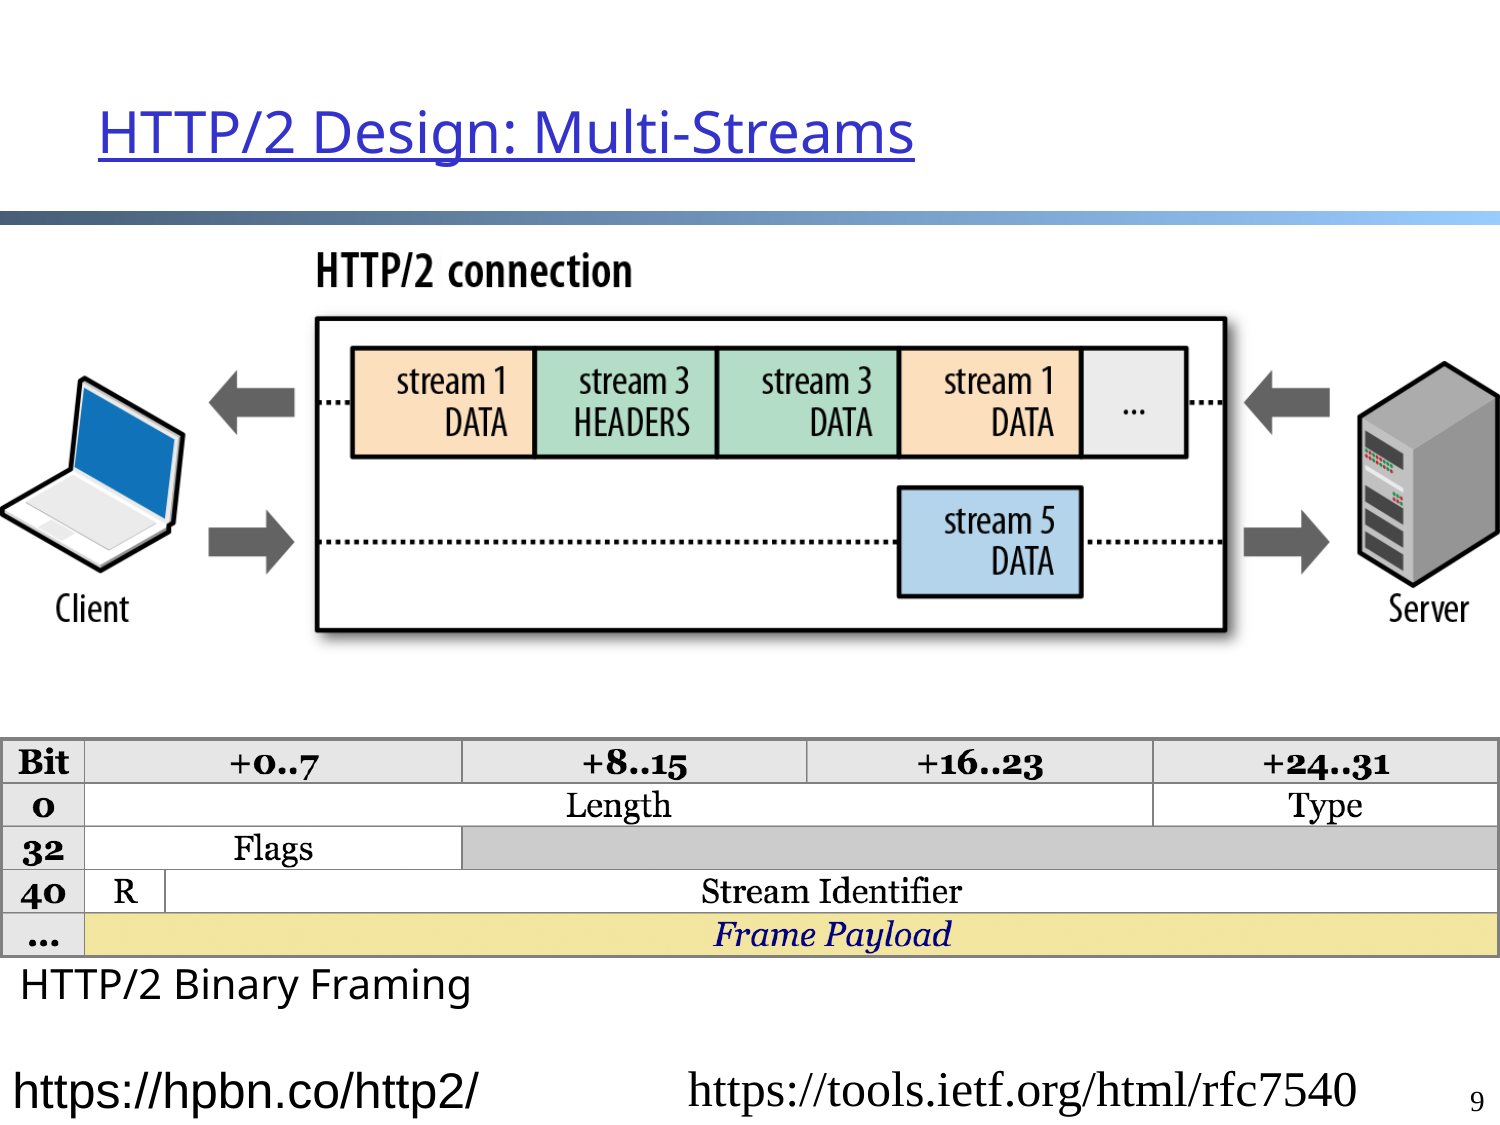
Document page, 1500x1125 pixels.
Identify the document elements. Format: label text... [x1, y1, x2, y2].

text_box https://hpbn.co/http2/ [0, 1051, 495, 1125]
picture [0, 244, 1500, 661]
slide_number 9 [1150, 1049, 1500, 1125]
text_box HTTP/2 Binary Framing [4, 966, 488, 1016]
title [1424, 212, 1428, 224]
text_box https://tools.ietf.org/html/rfc7540 [673, 1049, 1374, 1124]
title HTTP/2 Design: Multi-Streams [82, 61, 1358, 199]
picture [0, 737, 1500, 958]
